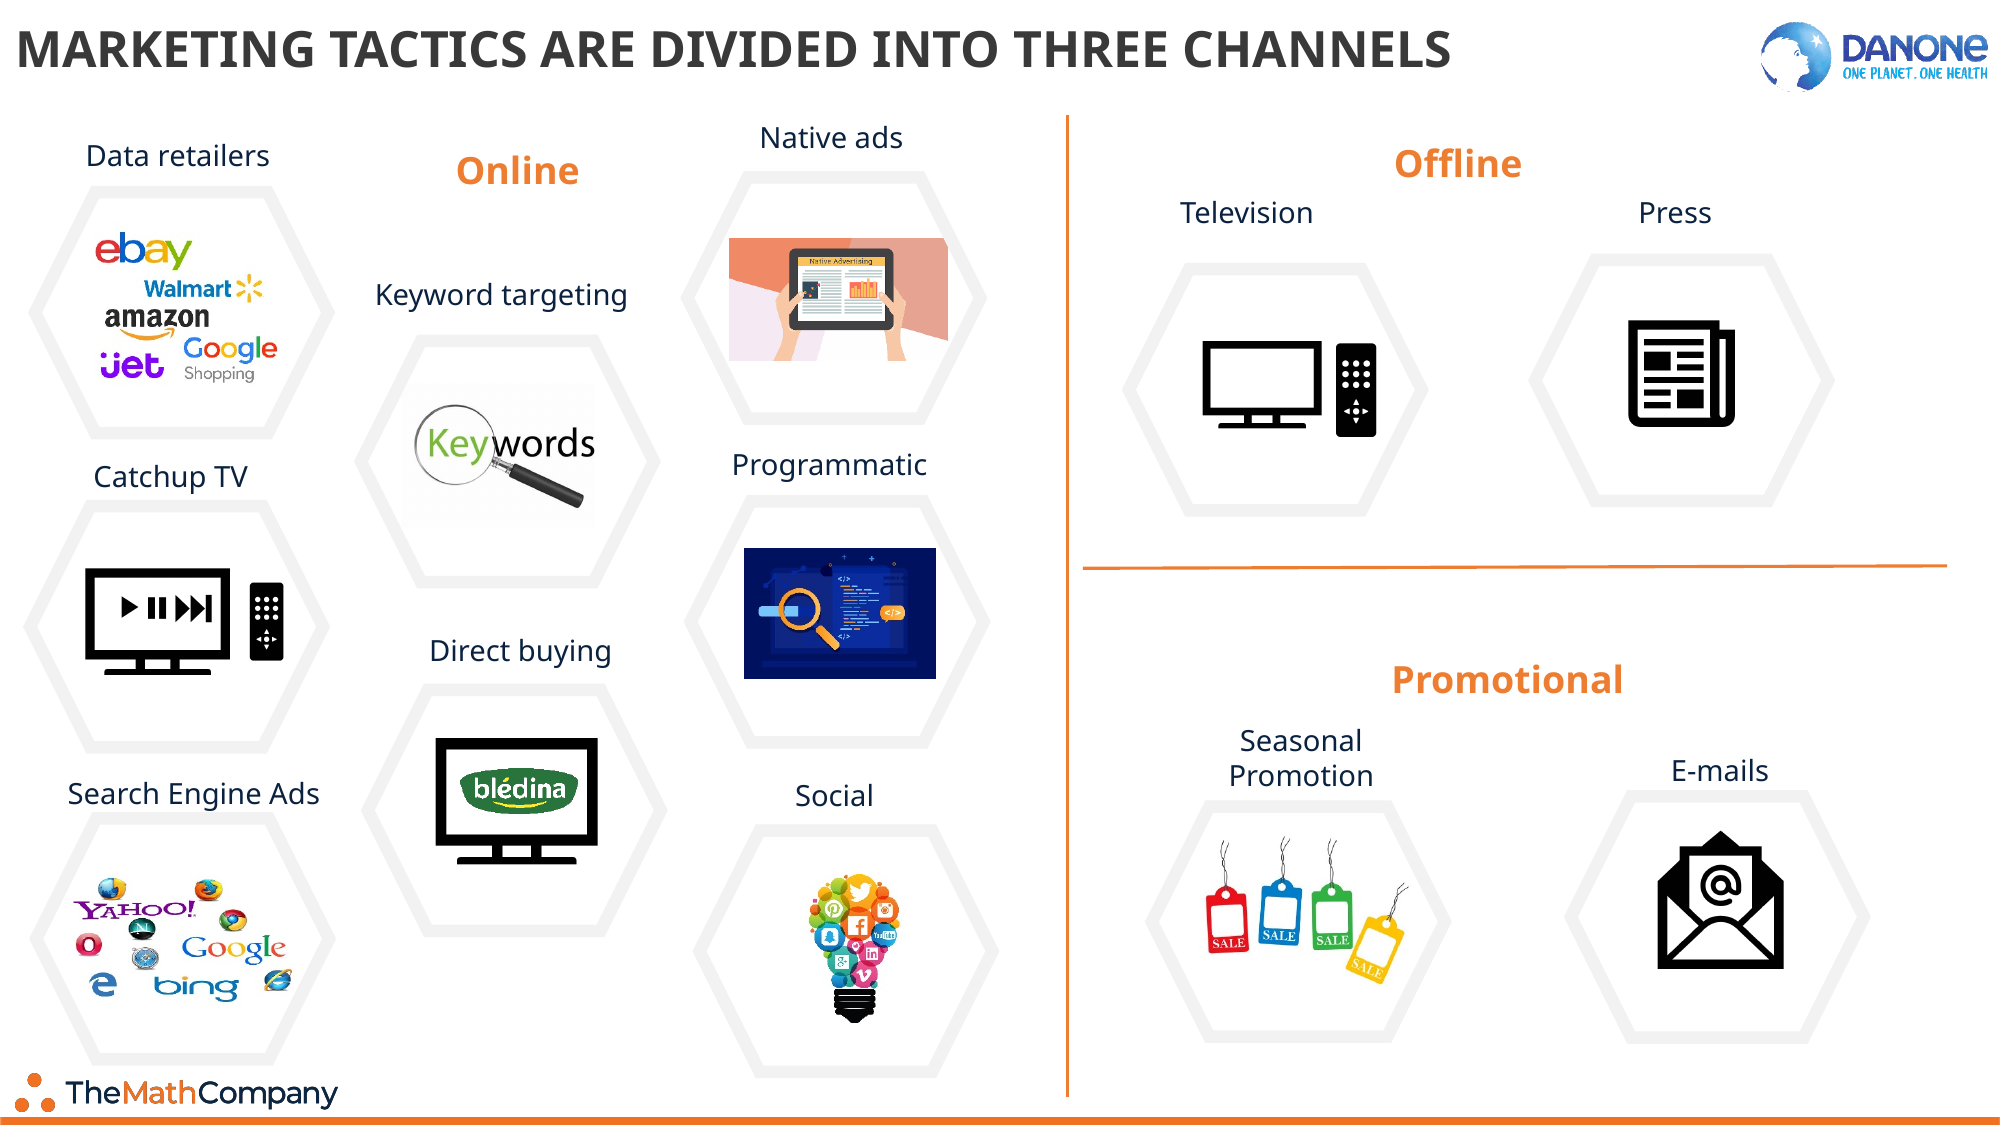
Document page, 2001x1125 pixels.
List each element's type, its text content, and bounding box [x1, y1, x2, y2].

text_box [687, 177, 981, 419]
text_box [690, 501, 984, 743]
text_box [360, 340, 654, 583]
text_box Search Engine Ads [35, 768, 353, 819]
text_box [699, 830, 993, 1072]
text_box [36, 818, 330, 1060]
text_box Press [1623, 187, 1882, 237]
text_box Promotional [1376, 667, 1654, 710]
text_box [367, 689, 661, 931]
picture [0, 1117, 2000, 1125]
text_box Social [780, 770, 931, 820]
text_box Catchup TV [78, 451, 321, 502]
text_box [30, 506, 324, 748]
text_box Data retailers [70, 130, 407, 180]
text_box E-mails [1656, 744, 1821, 795]
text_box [1151, 806, 1445, 1037]
text_box Programmatic [716, 439, 1026, 489]
text_box Keyword targeting [360, 269, 687, 319]
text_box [34, 192, 329, 434]
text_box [1082, 565, 1948, 569]
text_box Seasonal Promotion [1154, 715, 1448, 800]
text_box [1535, 259, 1829, 501]
text_box Television [1165, 187, 1424, 237]
text_box Direct buying [414, 624, 648, 675]
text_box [1570, 796, 1864, 1038]
title Marketing tactics are divided into three Channels [0, 2, 1736, 86]
picture [15, 1073, 338, 1112]
text_box Online [440, 145, 614, 200]
text_box Native ads [744, 112, 948, 162]
picture [1736, 0, 2000, 117]
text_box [1128, 269, 1422, 511]
text_box Offline [1378, 121, 1600, 194]
